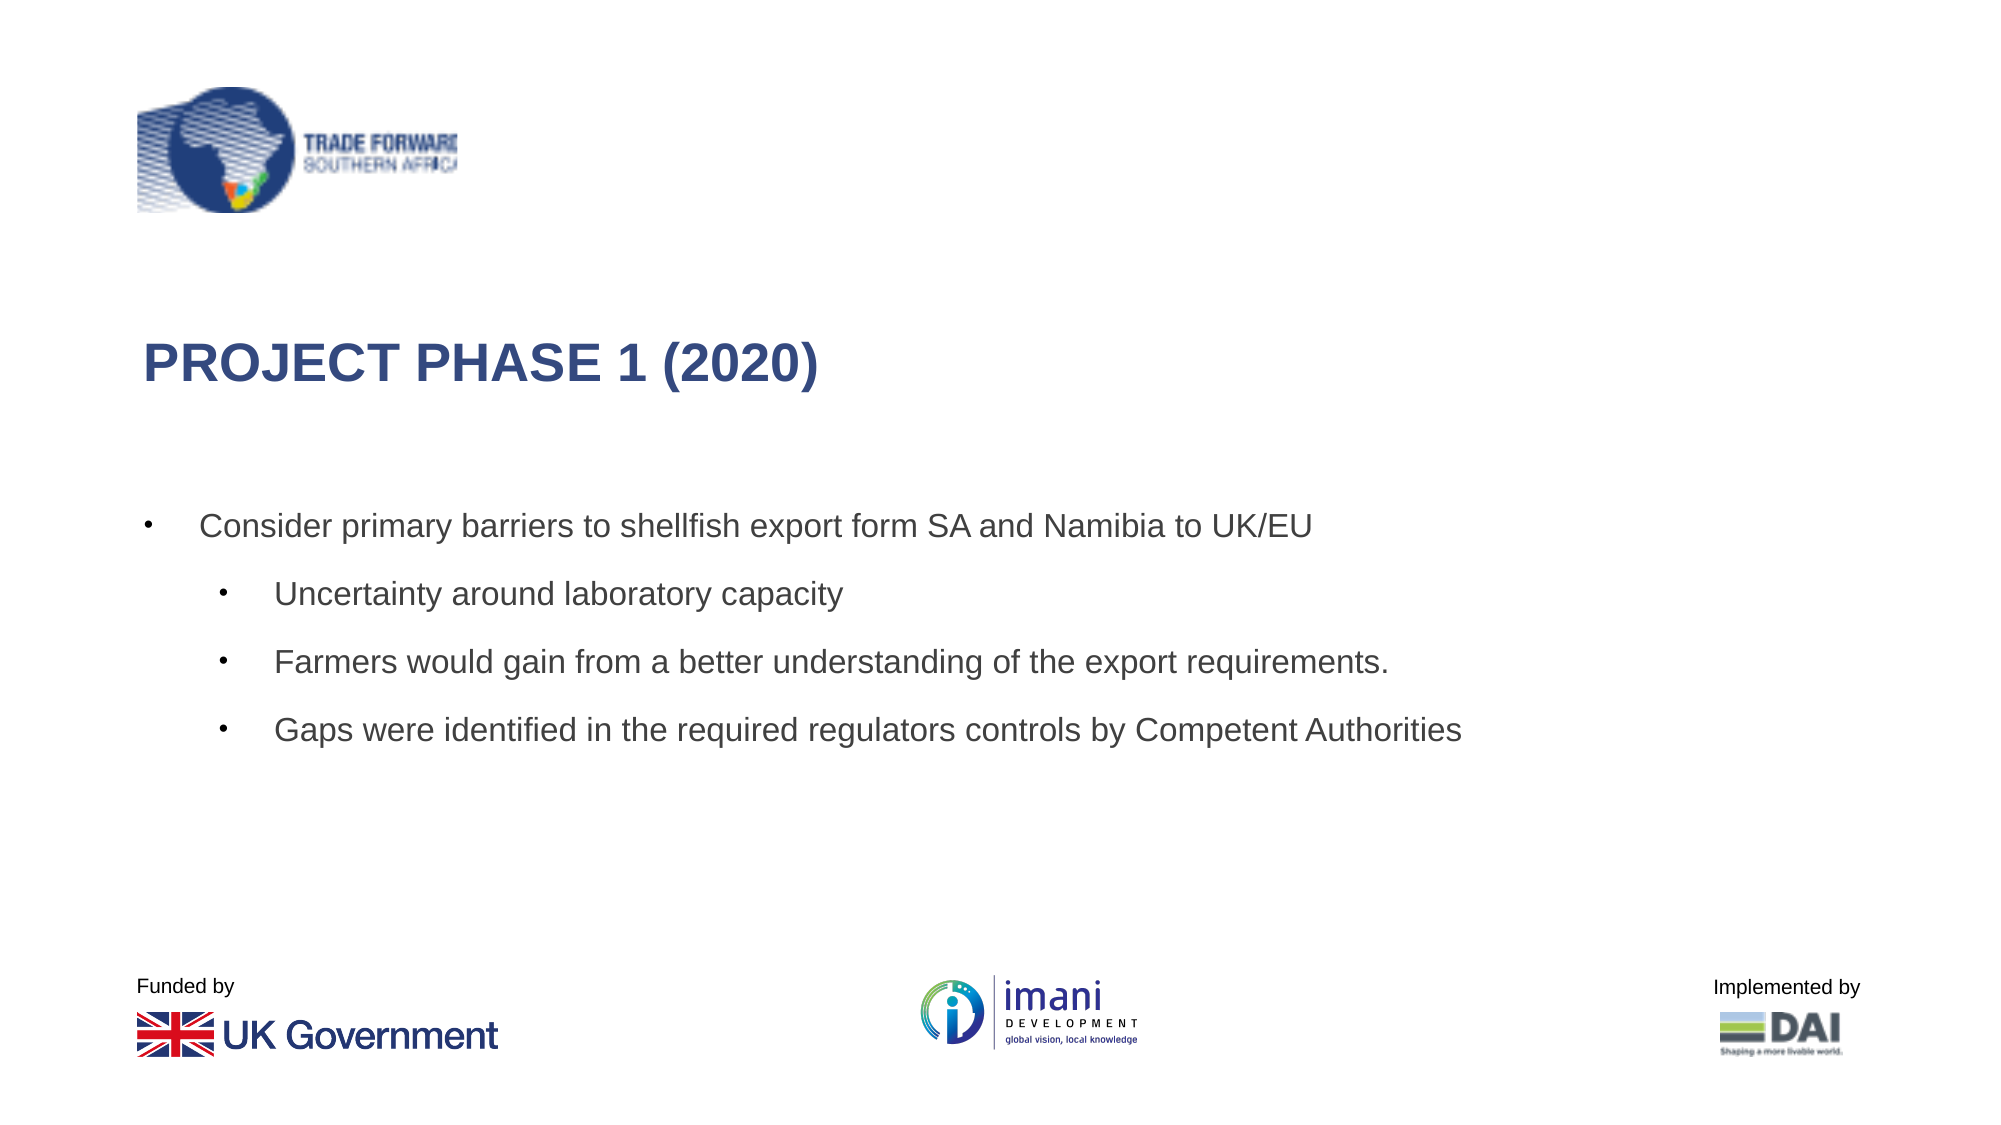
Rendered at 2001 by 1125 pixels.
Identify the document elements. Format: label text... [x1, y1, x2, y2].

picture [1720, 1012, 1843, 1057]
picture [891, 913, 1172, 1112]
text_box PROJECT PHASE 1 (2020) Consider primary barriers to shellfish export form SA and Namibia to UK/EU Uncertainty around laboratory capacity Farmers would gain from a better understanding of the export requirements. Gaps were identified in the required regulators controls by Competent Authorities [128, 326, 1871, 868]
picture [137, 1012, 498, 1057]
